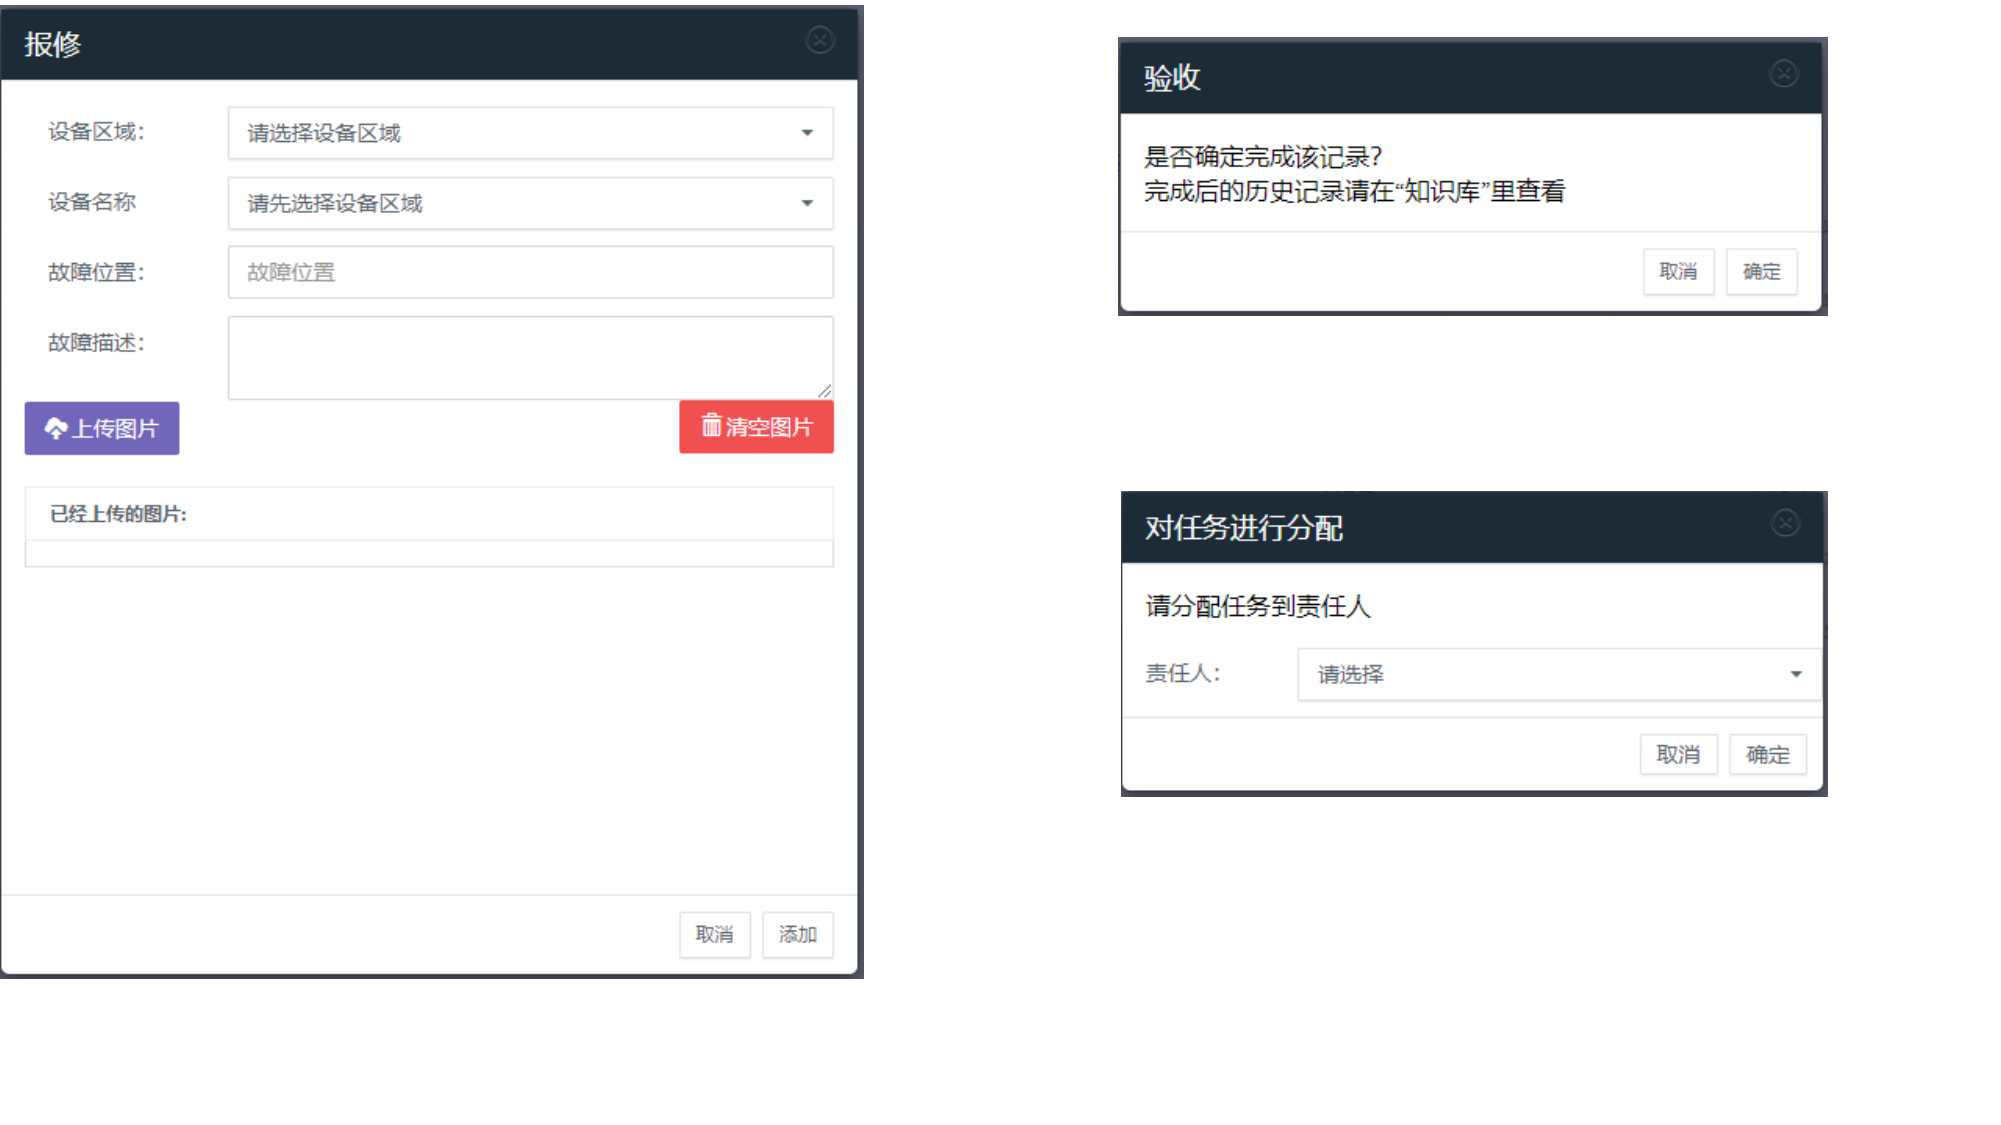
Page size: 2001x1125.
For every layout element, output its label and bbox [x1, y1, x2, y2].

picture [0, 5, 865, 979]
picture [1118, 37, 1828, 316]
picture [1121, 491, 1828, 797]
